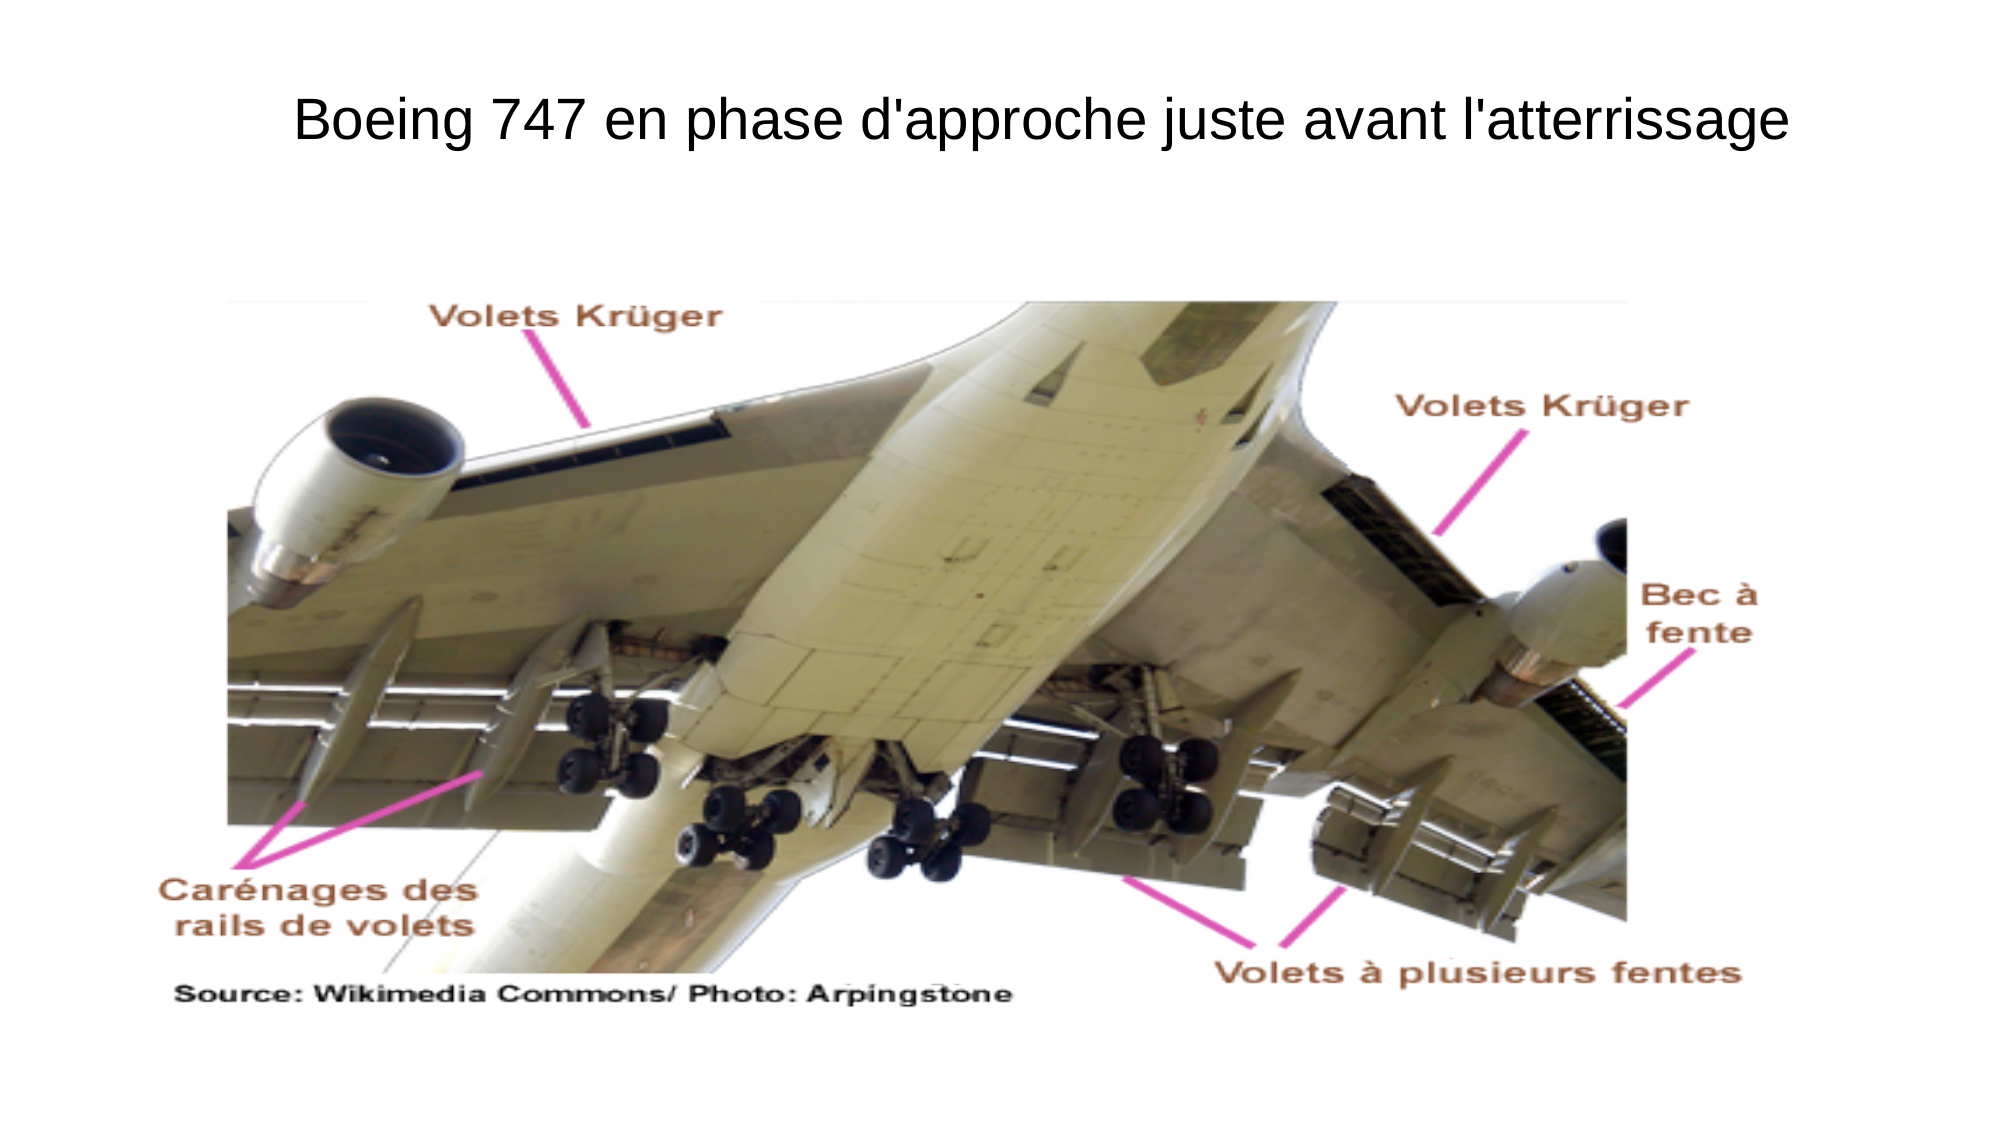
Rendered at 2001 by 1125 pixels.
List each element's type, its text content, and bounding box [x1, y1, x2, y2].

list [158, 299, 1769, 1010]
title Boeing 747 en phase d'approche juste avant l'atterrissage [180, 71, 1906, 171]
